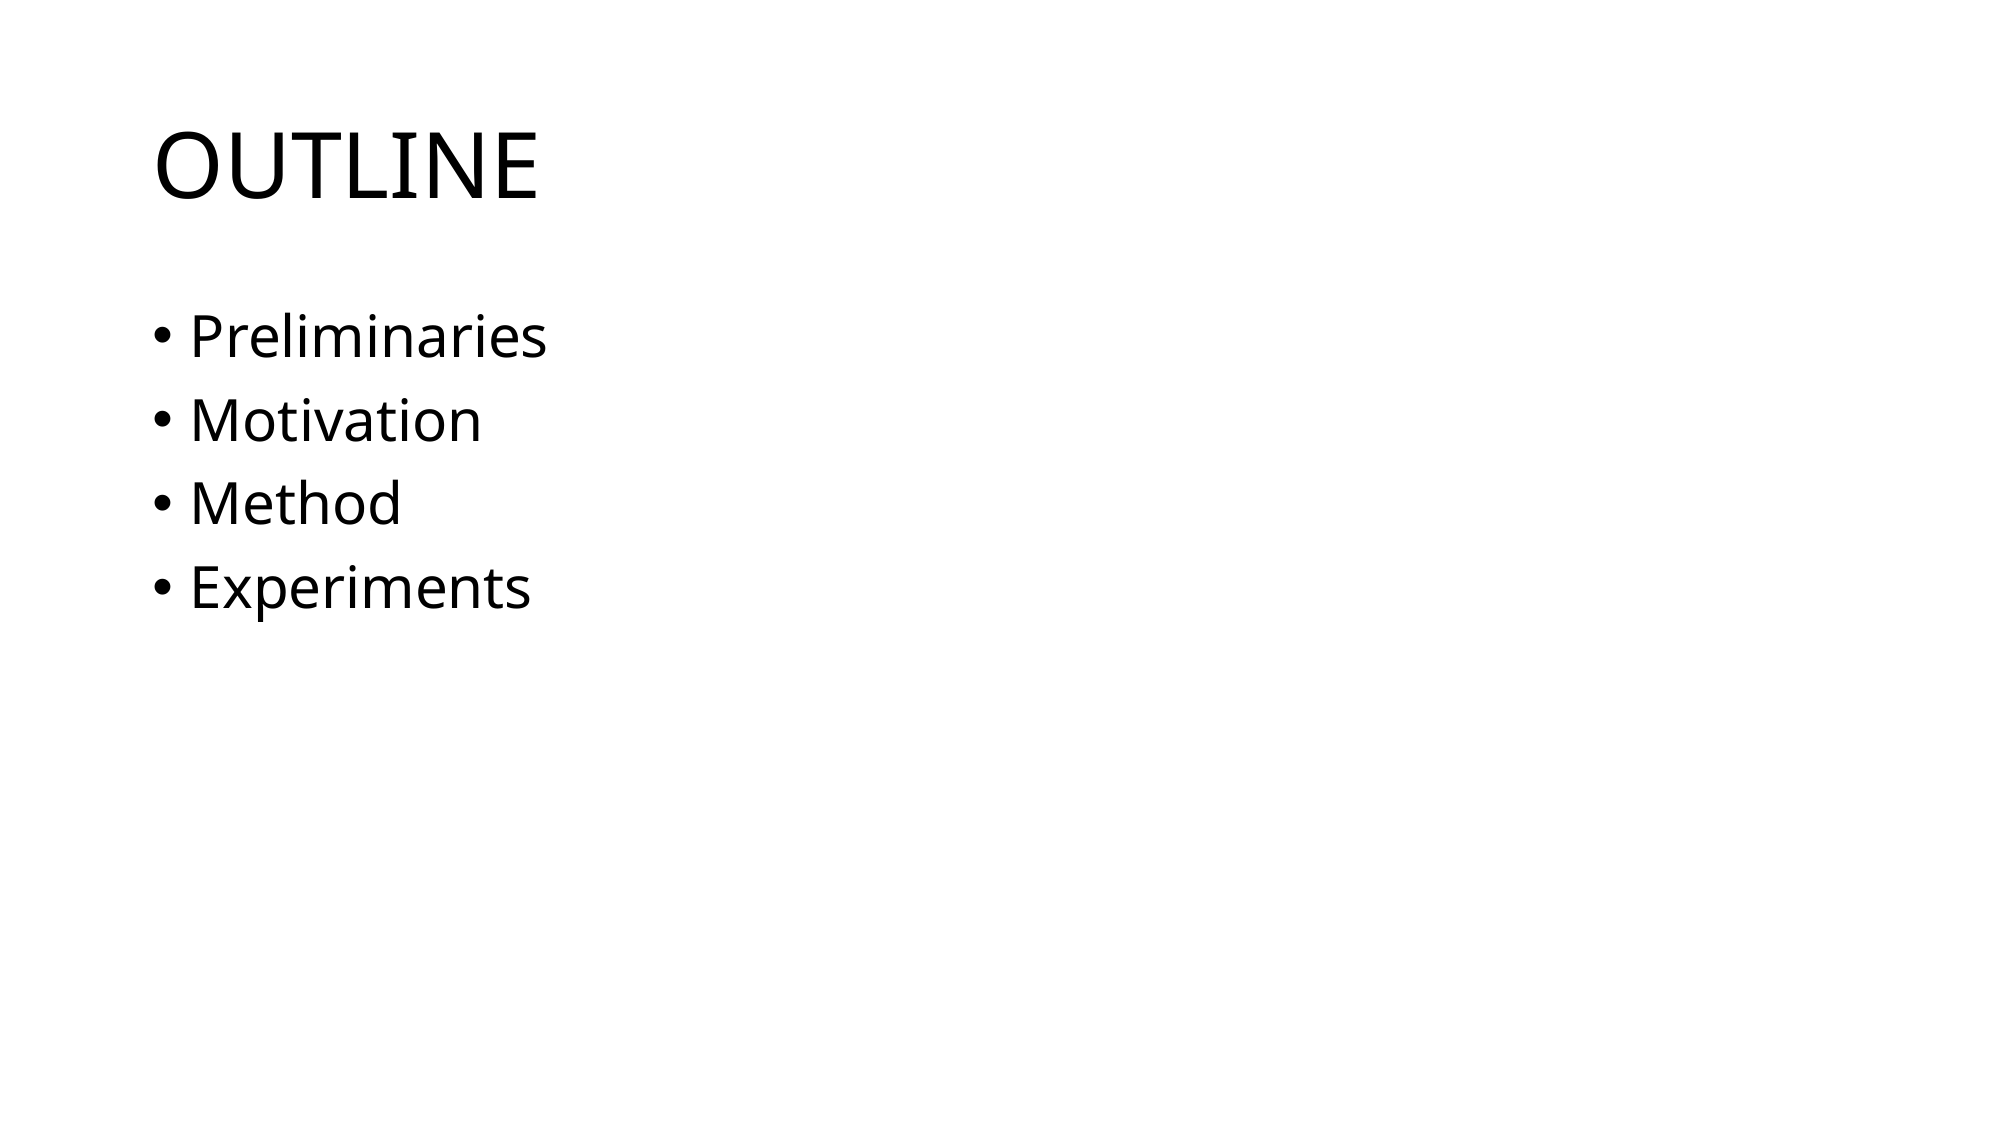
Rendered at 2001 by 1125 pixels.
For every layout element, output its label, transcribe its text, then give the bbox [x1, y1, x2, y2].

title OUTLINE [137, 59, 1863, 278]
list Preliminaries Motivation Method Experiments [137, 299, 1863, 1014]
